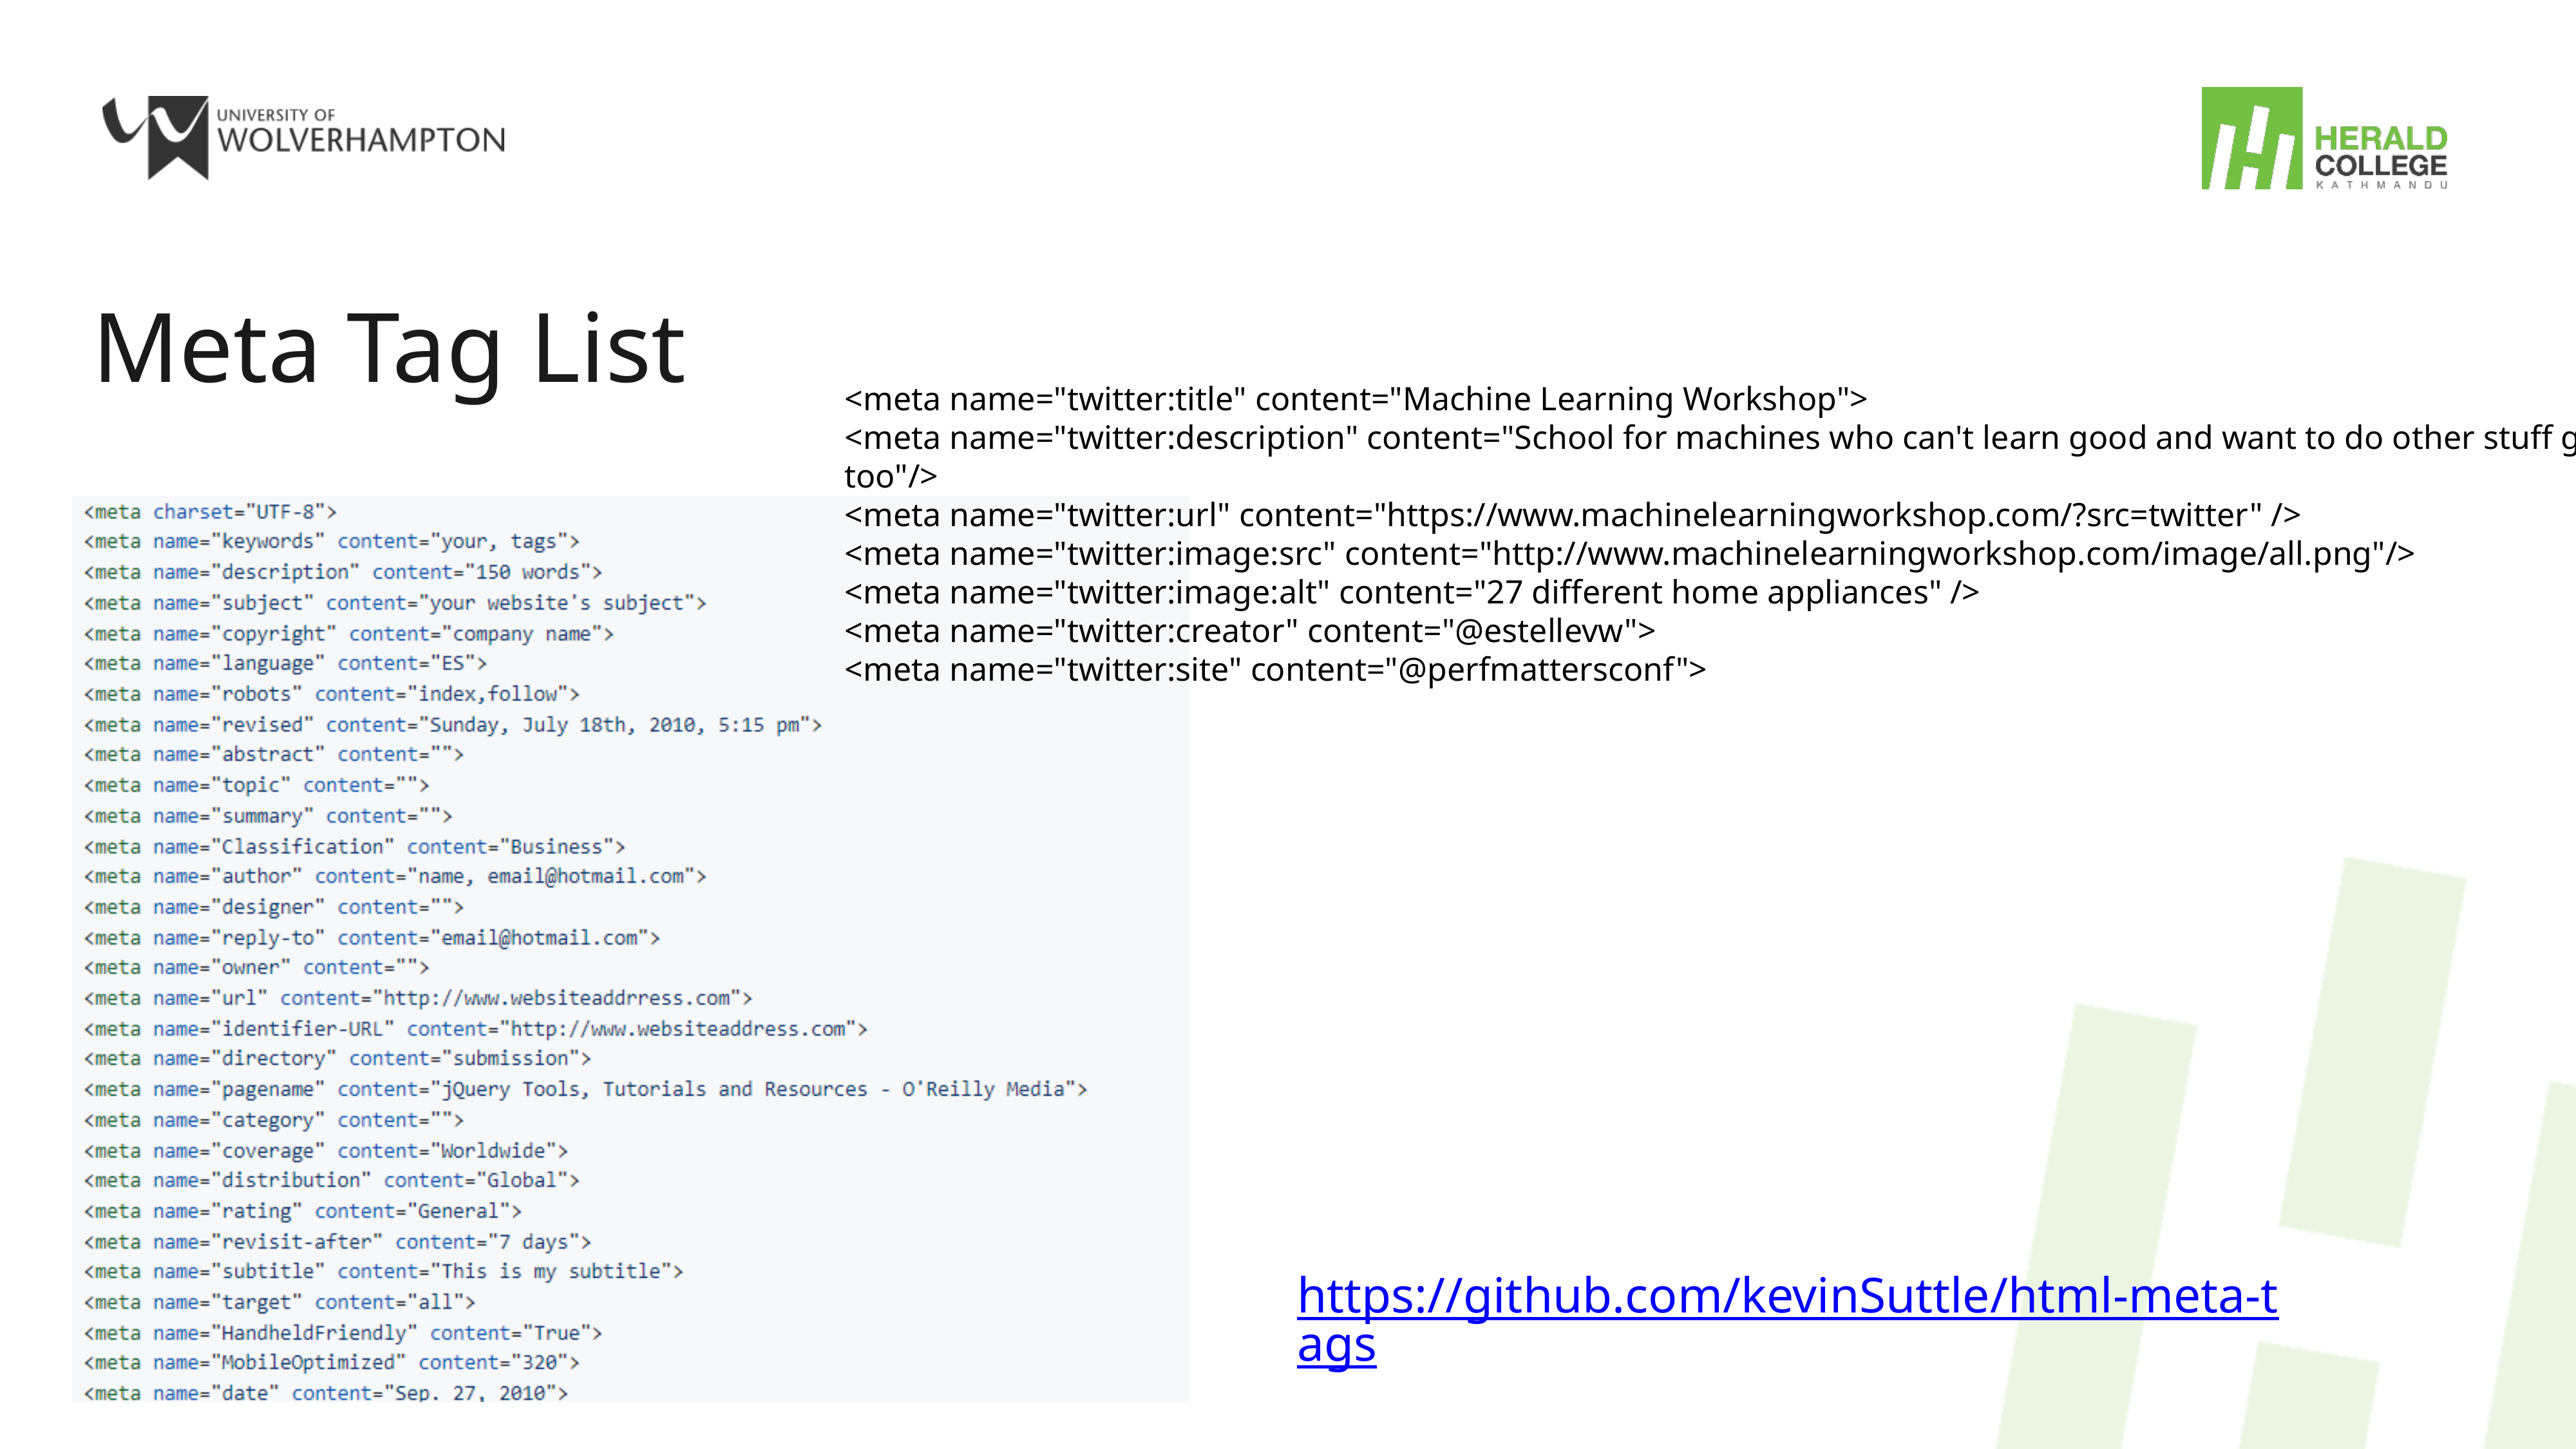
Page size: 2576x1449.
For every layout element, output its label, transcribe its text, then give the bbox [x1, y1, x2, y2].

text_box Meta Tag List [72, 289, 1265, 422]
picture [72, 496, 1189, 1402]
picture [2202, 87, 2447, 189]
picture [102, 96, 504, 180]
text_box https://github.com/kevinSuttle/html-meta-tags [1287, 1260, 2305, 1336]
text_box <meta name="twitter:title" content="Machine Learning Workshop"> <meta name="twitter:description" content="School for machines who can't learn good and want to do other stuff good too"/> <meta name="twitter:url" content="https://www.machinelearningworkshop.com/?src=twitter" /> <meta name="twitter:image:src" content="http://www.machinelearningworkshop.com/image/all.png"/> <meta name="twitter:image:alt" content="27 different home appliances" /> <meta name="twitter:creator" content="@estellevw"> <meta name="twitter:site" content="@perfmattersconf"> [835, 373, 2576, 692]
picture [1983, 858, 2576, 1449]
